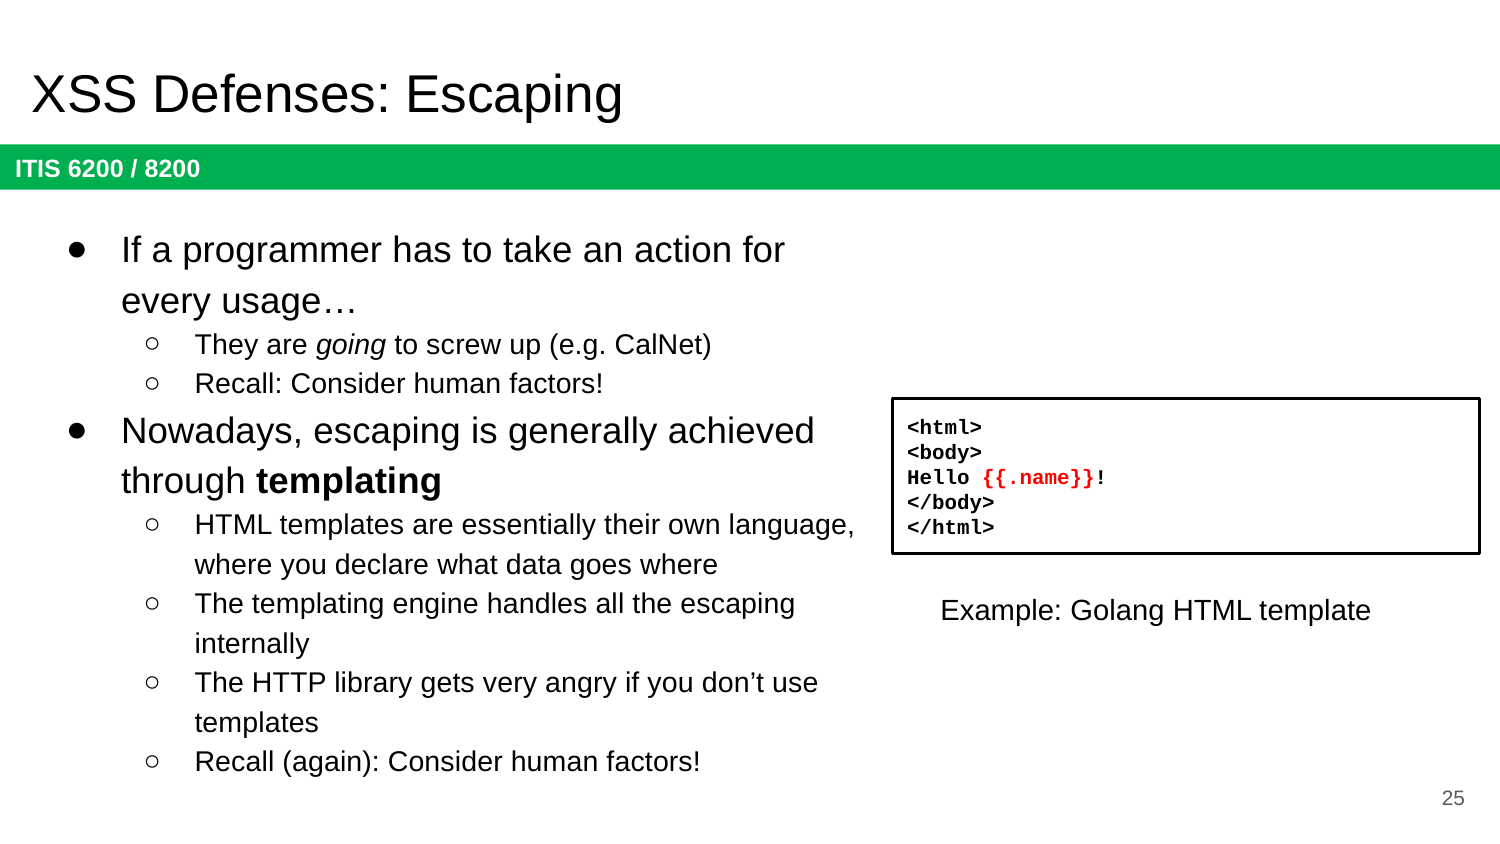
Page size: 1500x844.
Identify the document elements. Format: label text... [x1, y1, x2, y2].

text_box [891, 398, 1481, 643]
list If a programmer has to take an action for every usage… They are going to screw up (e.g. CalNet) Recall: Consider human factors! Nowadays, escaping is generally achieved through templating HTML templates are essentially their own language, where you declare what data goes where The templating engine handles all the escaping internally The HTTP library gets very angry if you don’t use templates Recall (again): Consider human factors! [32, 204, 877, 823]
slide_number 25 [1389, 764, 1480, 830]
title XSS Defenses: Escaping [16, 44, 1415, 139]
